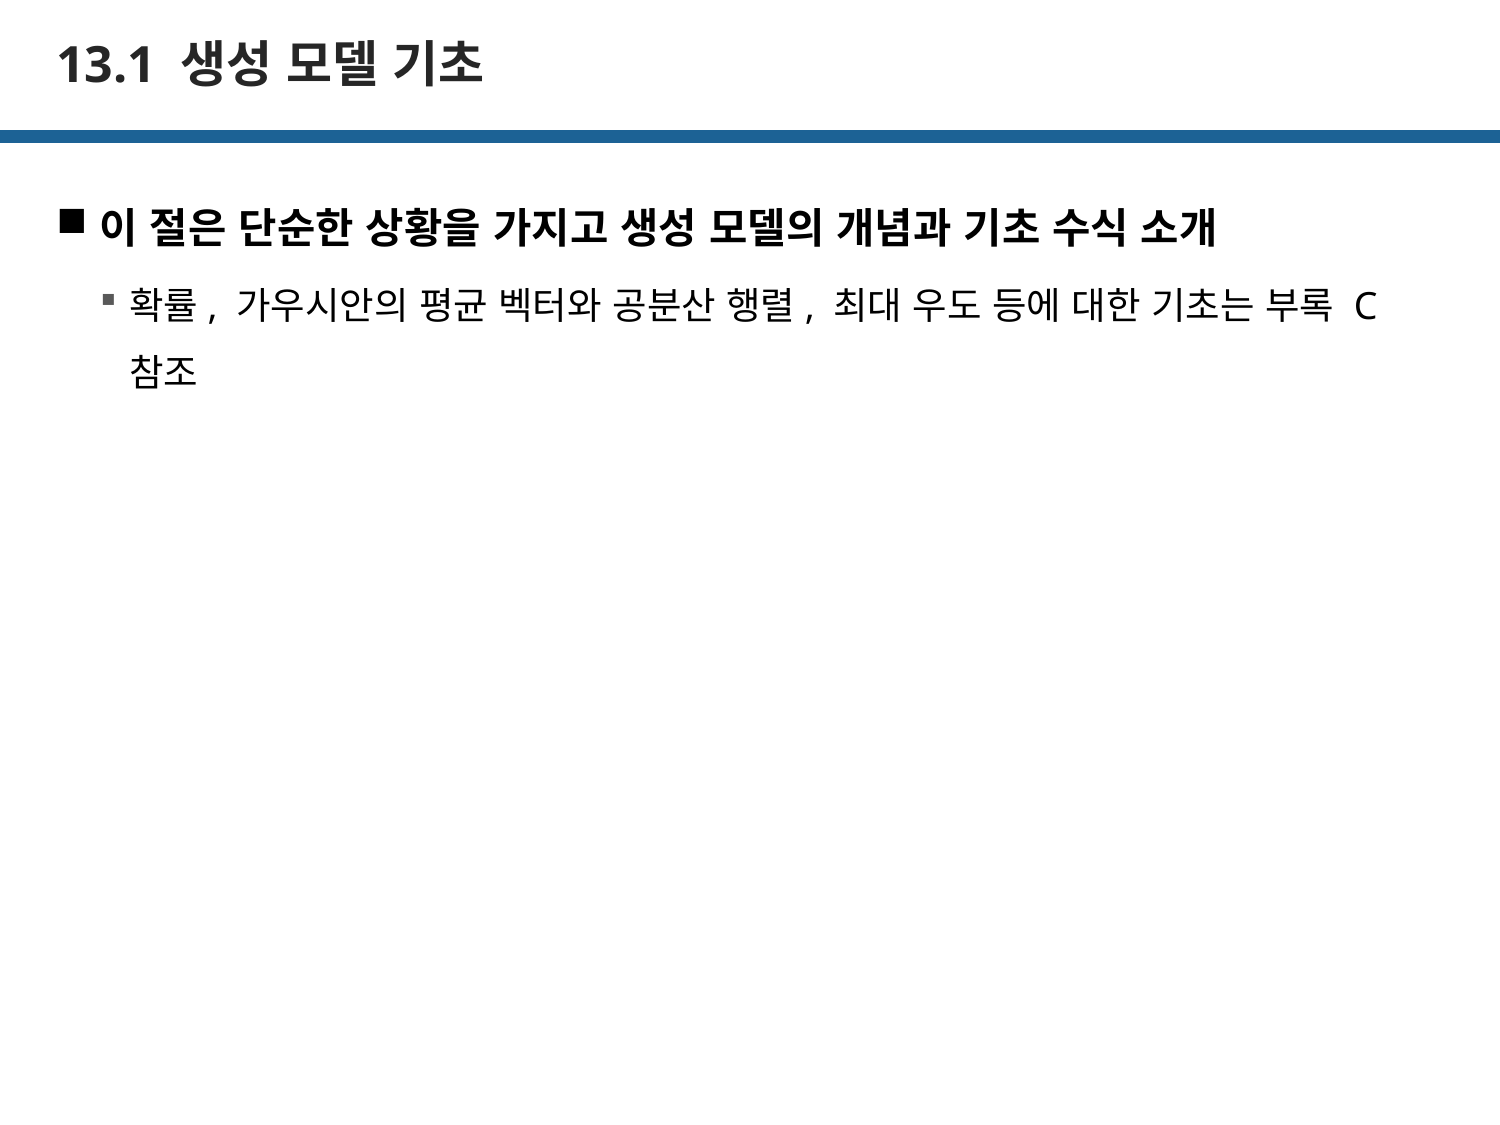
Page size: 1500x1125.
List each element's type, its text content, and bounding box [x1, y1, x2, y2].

list 이 절은 단순한 상황을 가지고 생성 모델의 개념과 기초 수식 소개 확률, 가우시안의 평균 벡터와 공분산 행렬, 최대 우도 등에 대한 기초는 부록 C 참조 [41, 169, 1459, 1067]
title 13.1 생성 모델 기초 [41, 17, 1282, 108]
